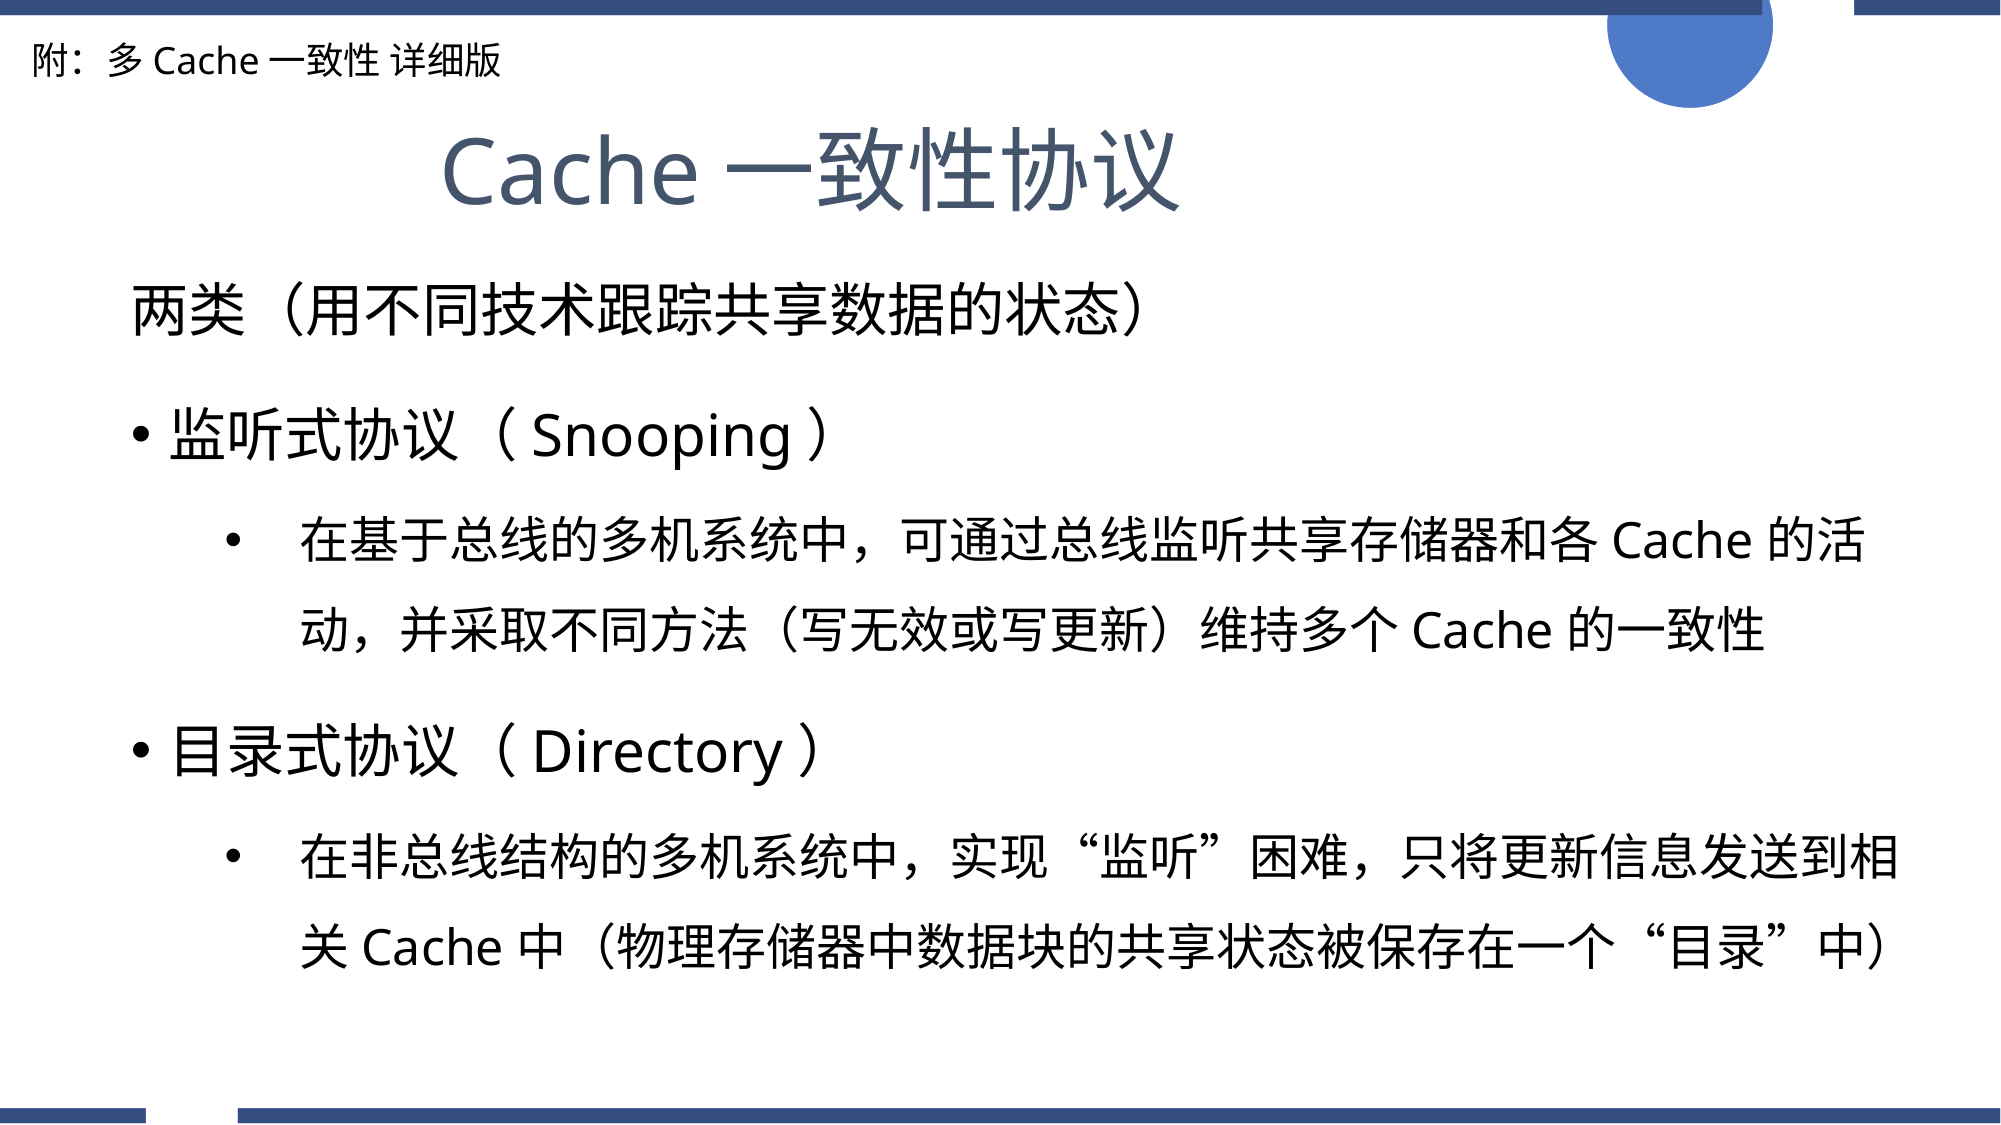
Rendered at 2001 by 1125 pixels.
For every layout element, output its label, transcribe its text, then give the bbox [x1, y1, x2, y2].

text_box 附：多Cache一致性 详细版 [16, 29, 518, 90]
text_box Cache一致性协议 [424, 137, 1700, 231]
list 两类（用不同技术跟踪共享数据的状态） 监听式协议（Snooping） 在基于总线的多机系统中，可通过总线监听共享存储器和各Cache的活动，并采取不同方法（写无效或写更新）维持多个Cache的一致性 目录式协议（Directory） 在非总线结构的多机系统中，实现“监听”困难，只将更新信息发送到相关Cache中（物理存储器中数据块的共享状态被保存在一个“目录”中） [115, 230, 1935, 1020]
